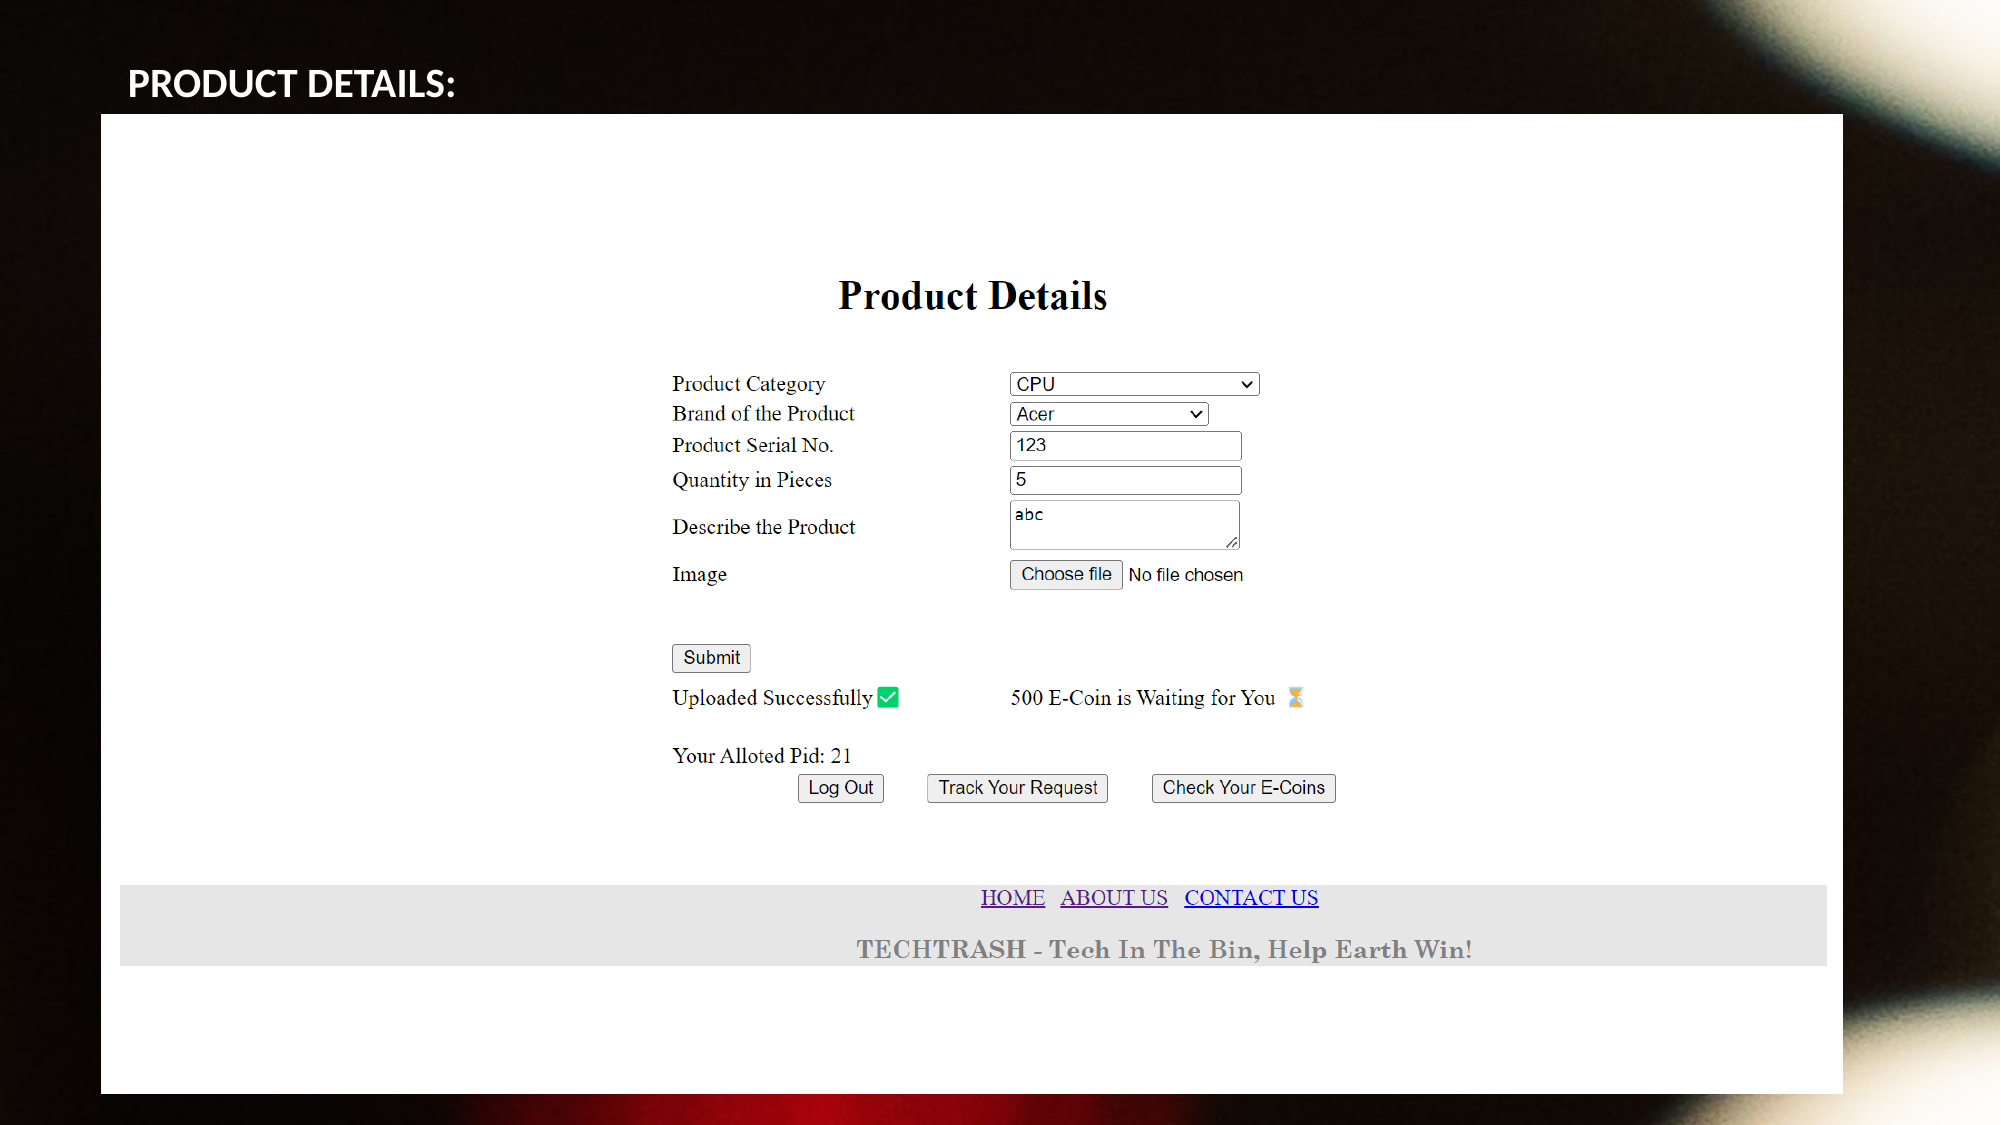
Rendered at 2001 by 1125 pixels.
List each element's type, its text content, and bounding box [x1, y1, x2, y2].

text_box PRODUCT DETAILS: [113, 48, 936, 114]
picture [0, 0, 2000, 1125]
